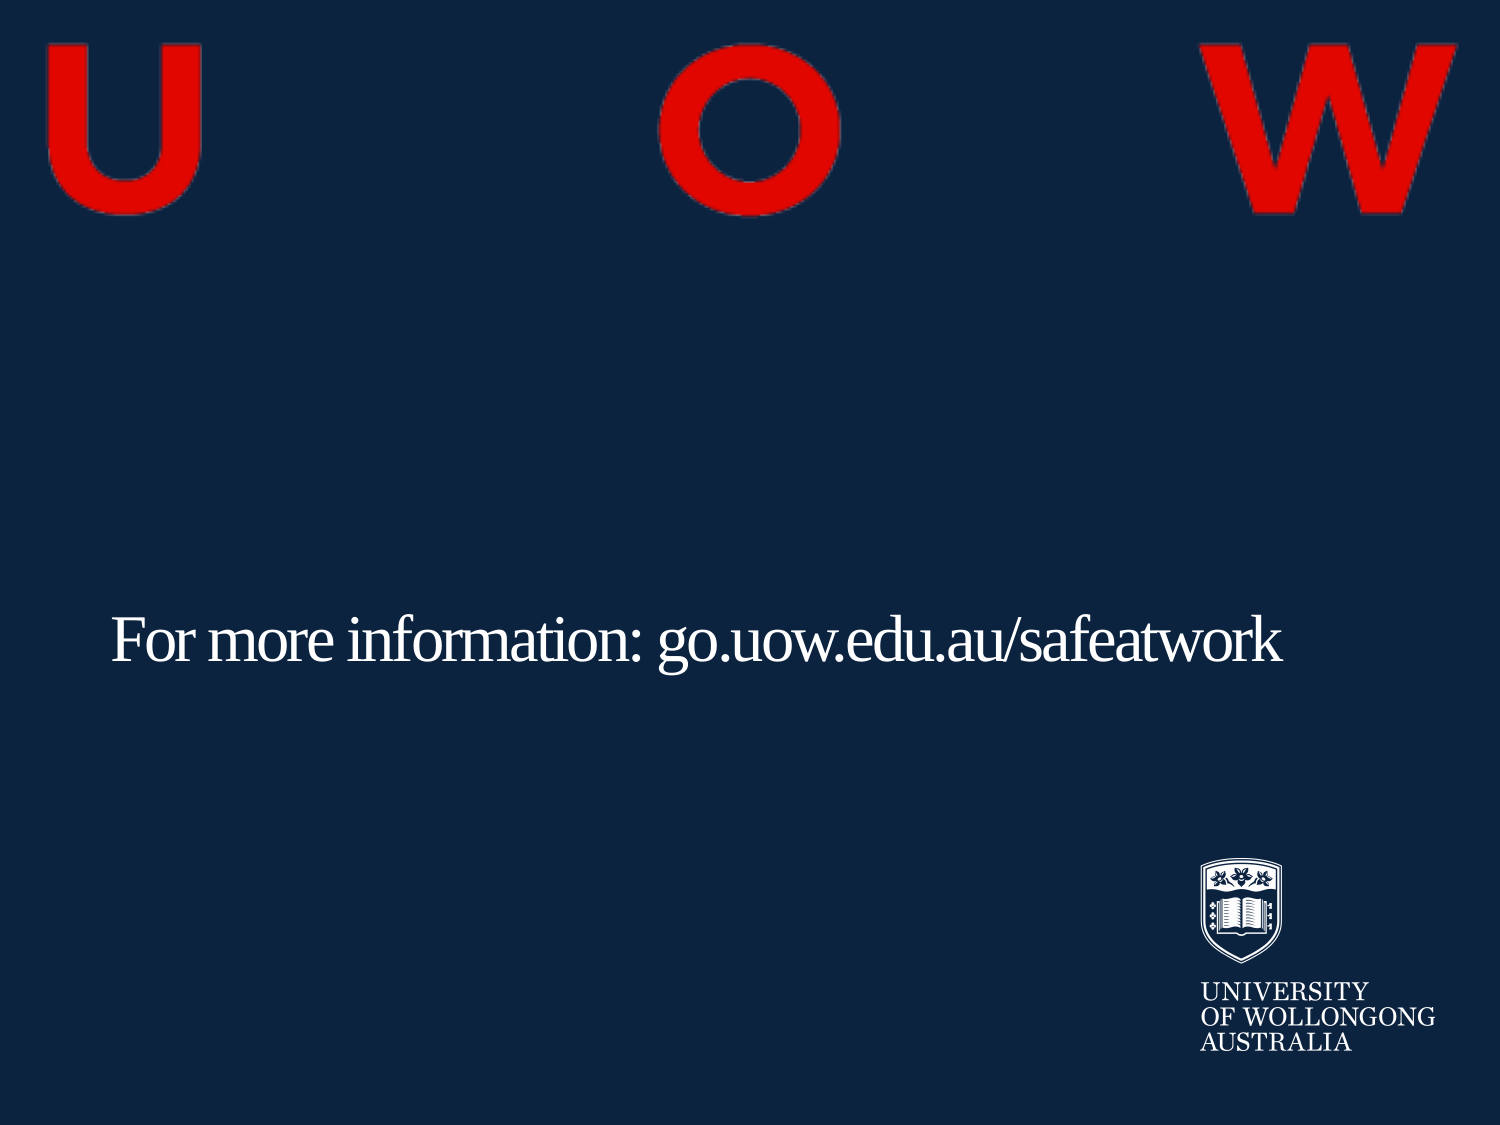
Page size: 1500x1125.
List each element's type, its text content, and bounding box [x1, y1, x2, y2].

picture [0, 0, 1500, 1125]
title For more information: go.uow.edu.au/safeatwork [110, 440, 1386, 682]
